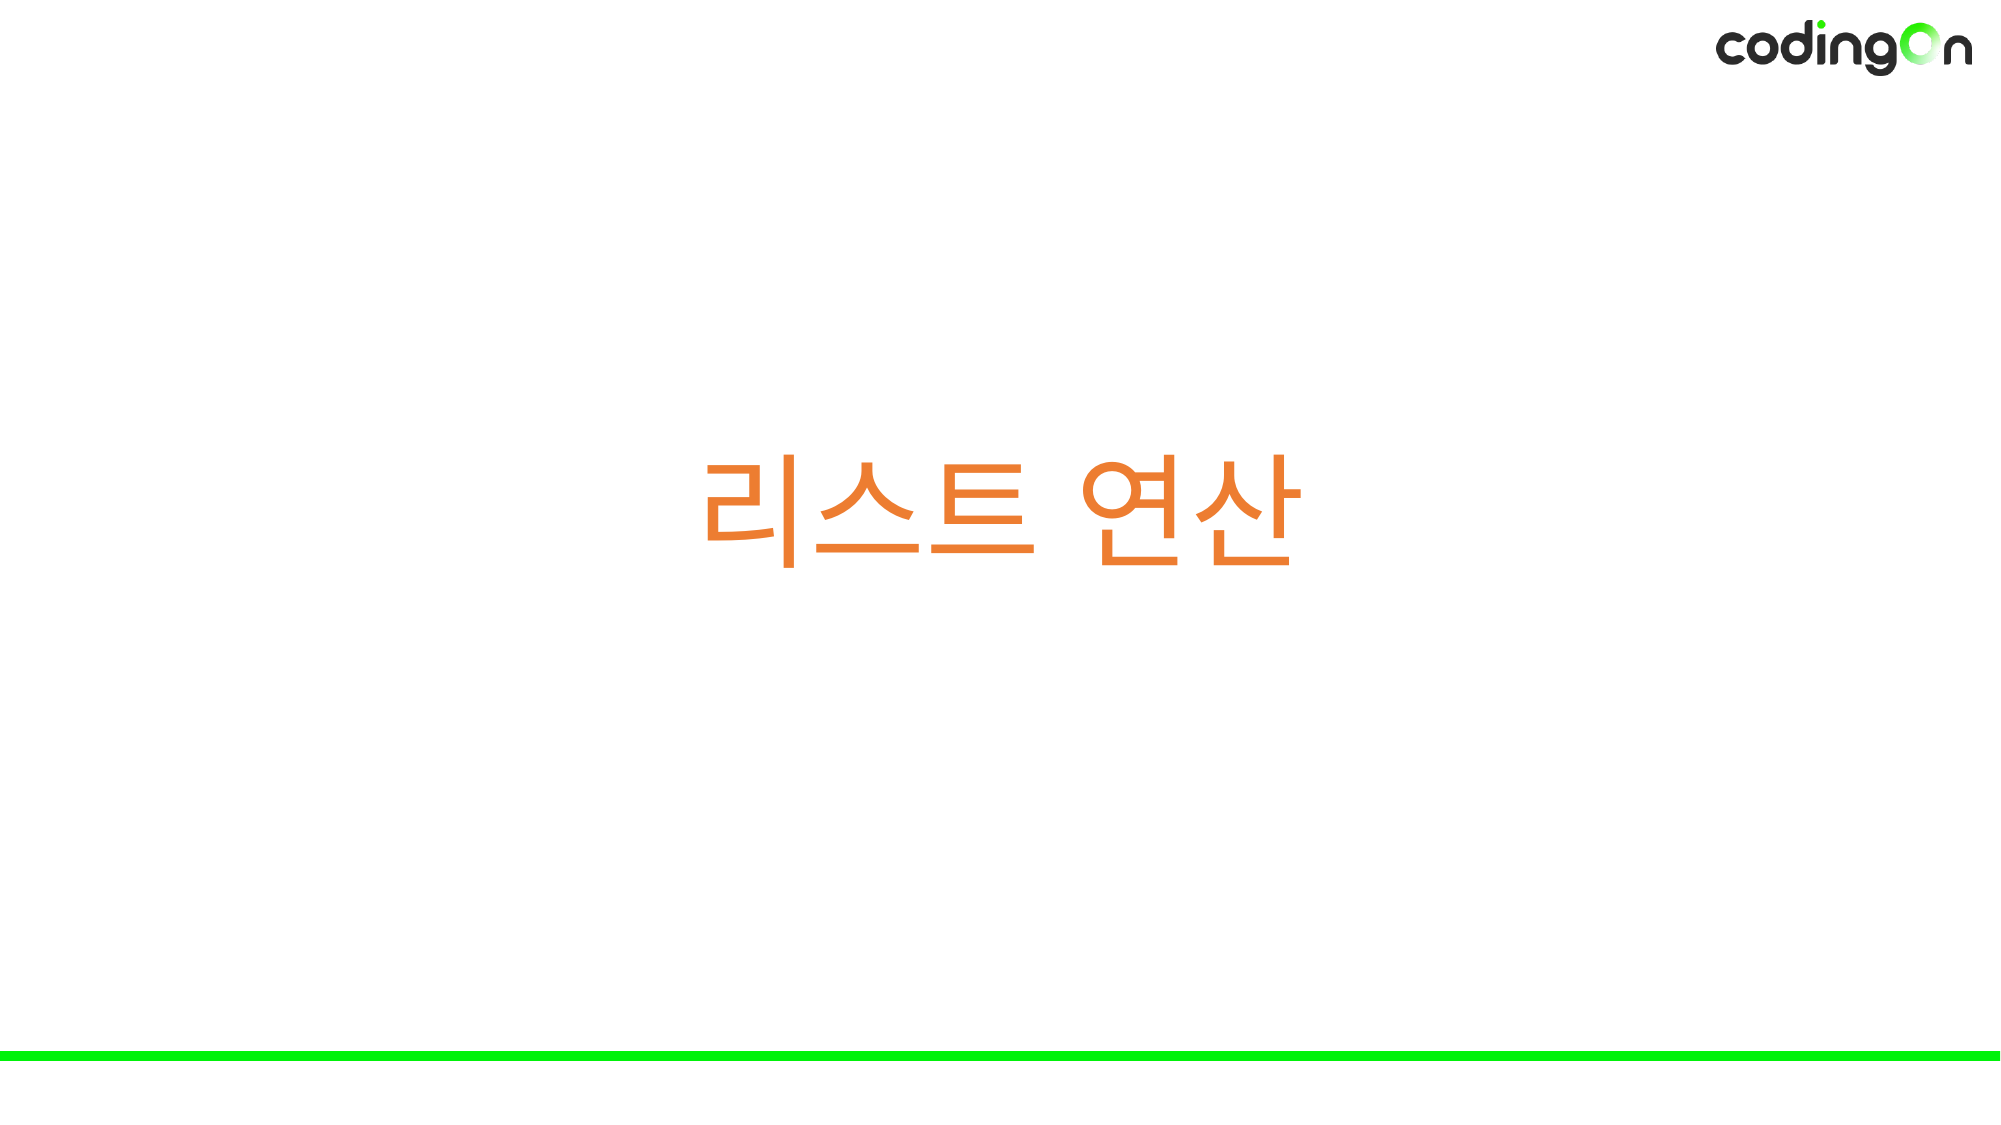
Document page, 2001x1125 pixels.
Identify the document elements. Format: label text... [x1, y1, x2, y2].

picture [1716, 20, 1972, 76]
text_box 리스트 연산 [680, 426, 1320, 592]
